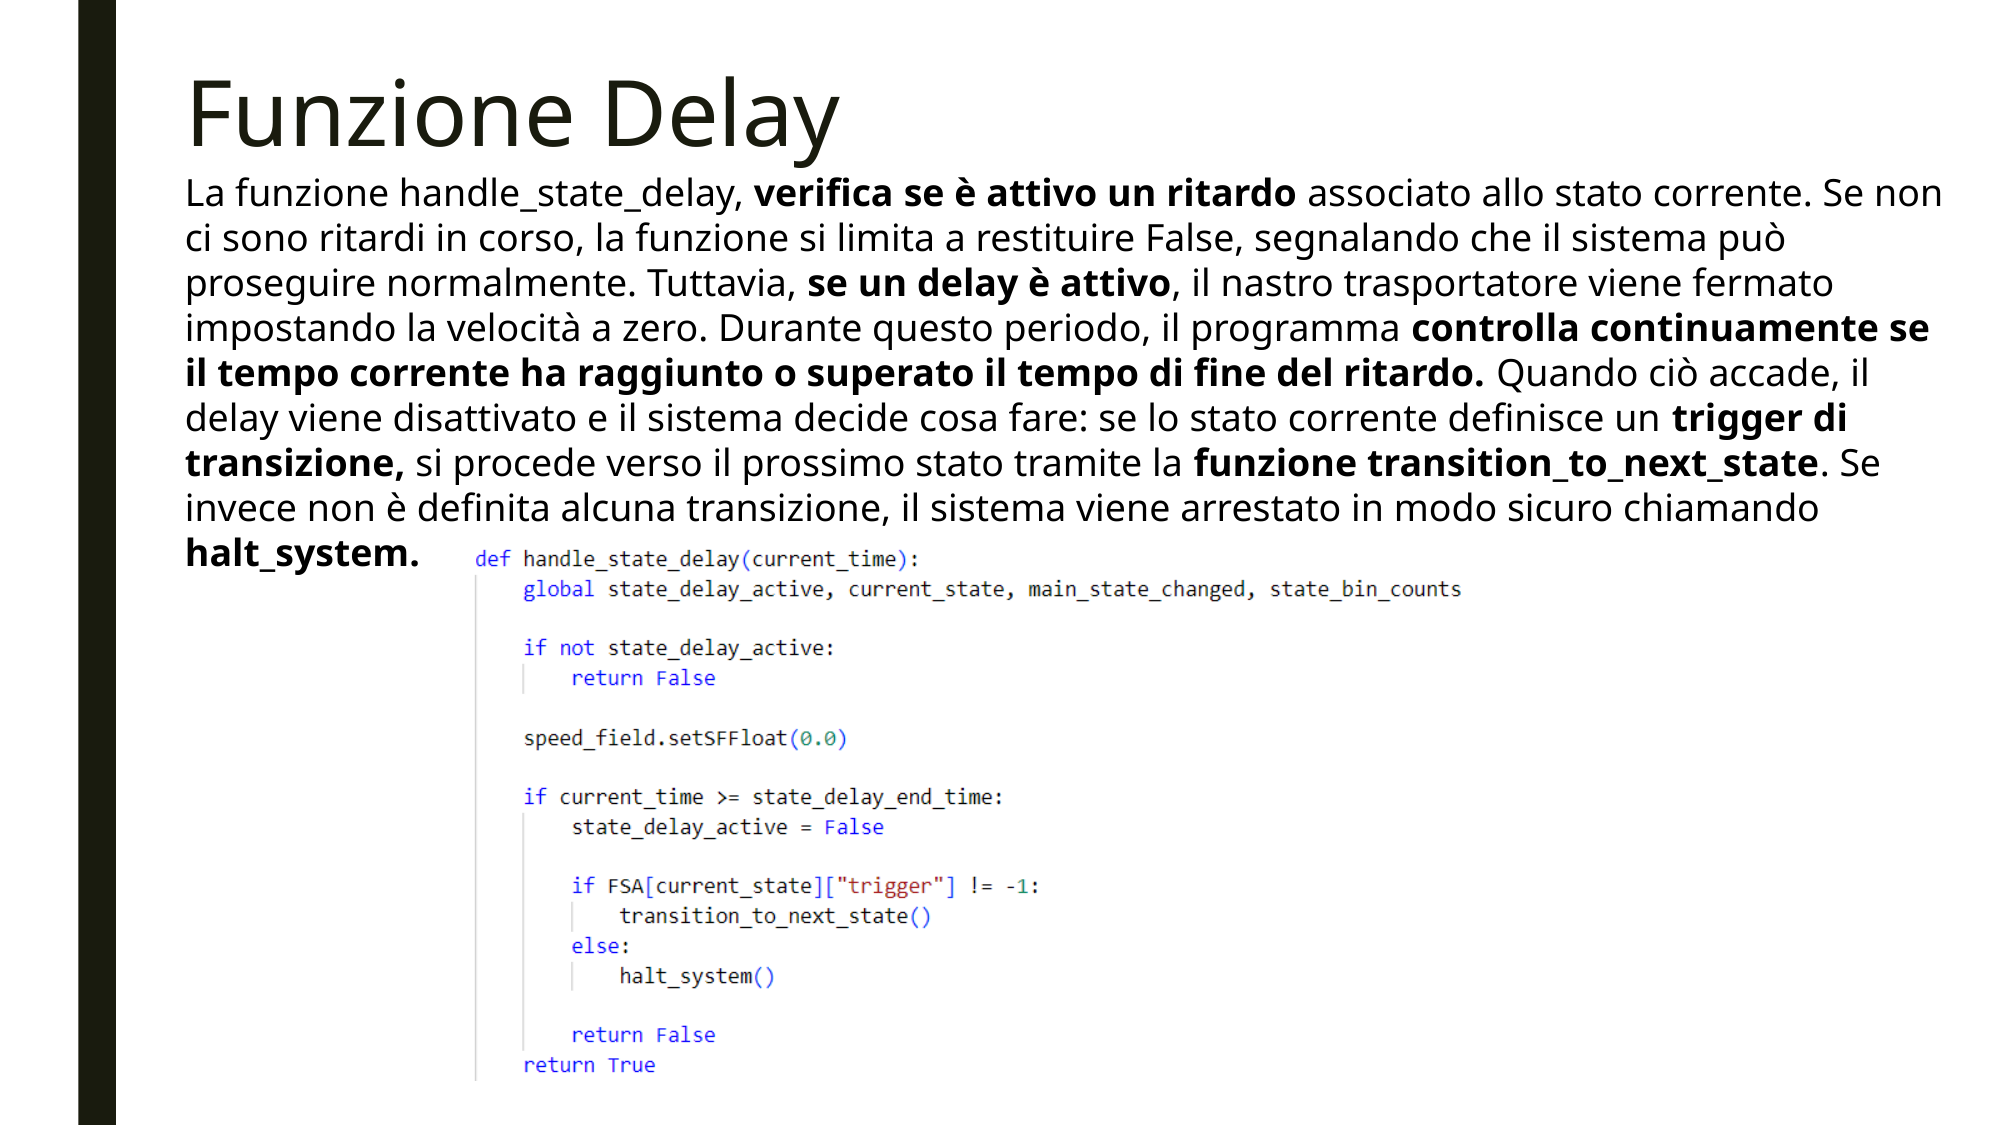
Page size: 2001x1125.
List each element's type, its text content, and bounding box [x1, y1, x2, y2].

picture [465, 540, 1622, 1081]
title Funzione Delay [170, 60, 1745, 161]
text_box La funzione handle_state_delay, verifica se è attivo un ritardo associato allo stato corrente. Se non ci sono ritardi in corso, la funzione si limita a restituire False, segnalando che il sistema può proseguire normalmente. Tuttavia, se un delay è attivo, il nastro trasportatore viene fermato impostando la velocità a zero. Durante questo periodo, il programma controlla continuamente se il tempo corrente ha raggiunto o superato il tempo di fine del ritardo. Quando ciò accade, il delay viene disattivato e il sistema decide cosa fare: se lo stato corrente definisce un trigger di transizione, si procede verso il prossimo stato tramite la funzione transition_to_next_state. Se invece non è definita alcuna transizione, il sistema viene arrestato in modo sicuro chiamando halt_system. [169, 161, 1976, 582]
